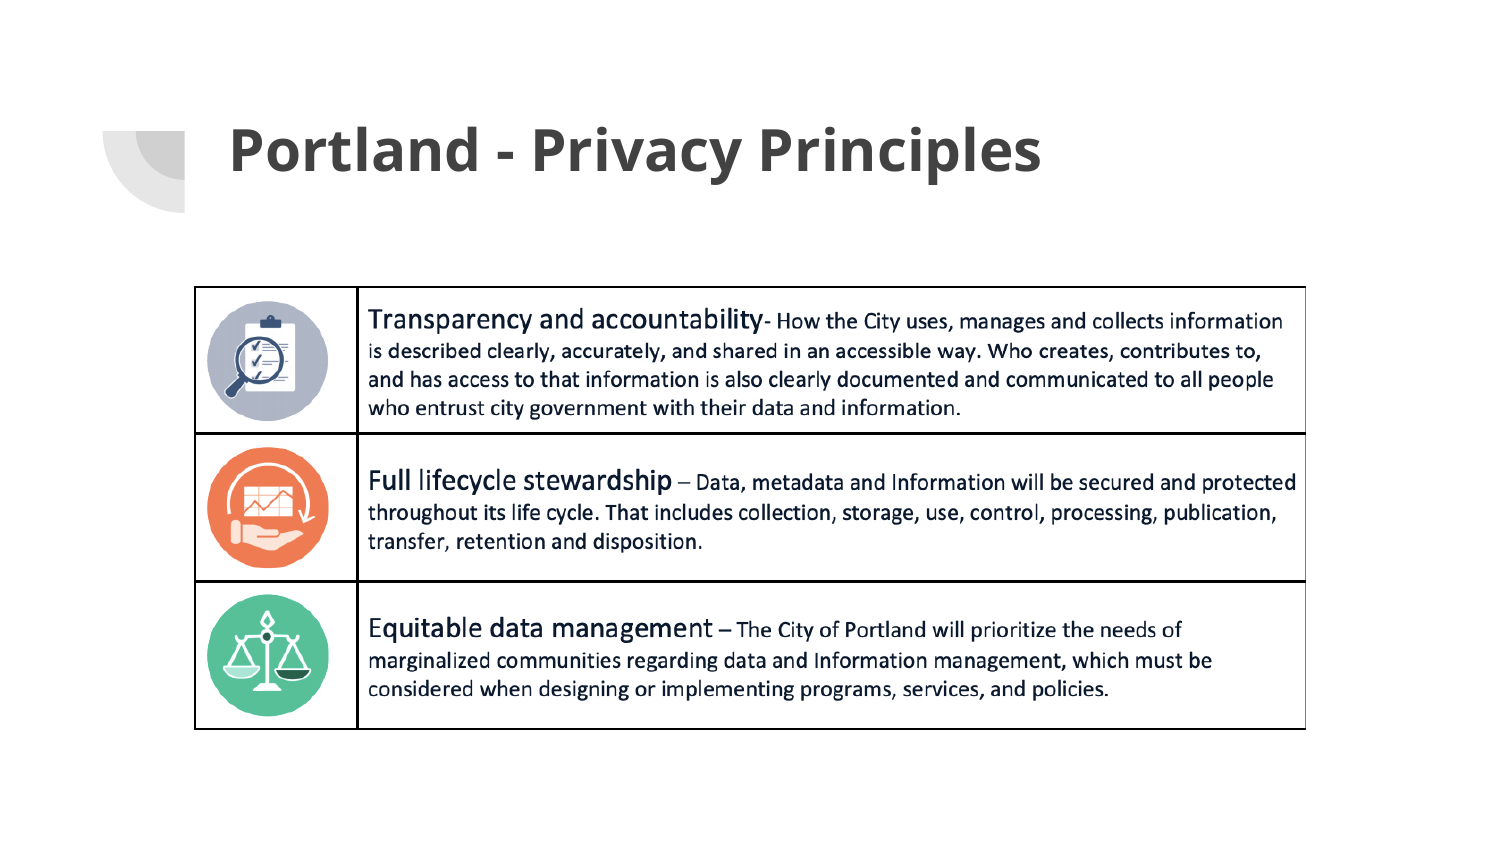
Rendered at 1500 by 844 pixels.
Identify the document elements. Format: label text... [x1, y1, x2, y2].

title Portland - Privacy Principles [213, 98, 1368, 263]
picture [193, 285, 1306, 730]
